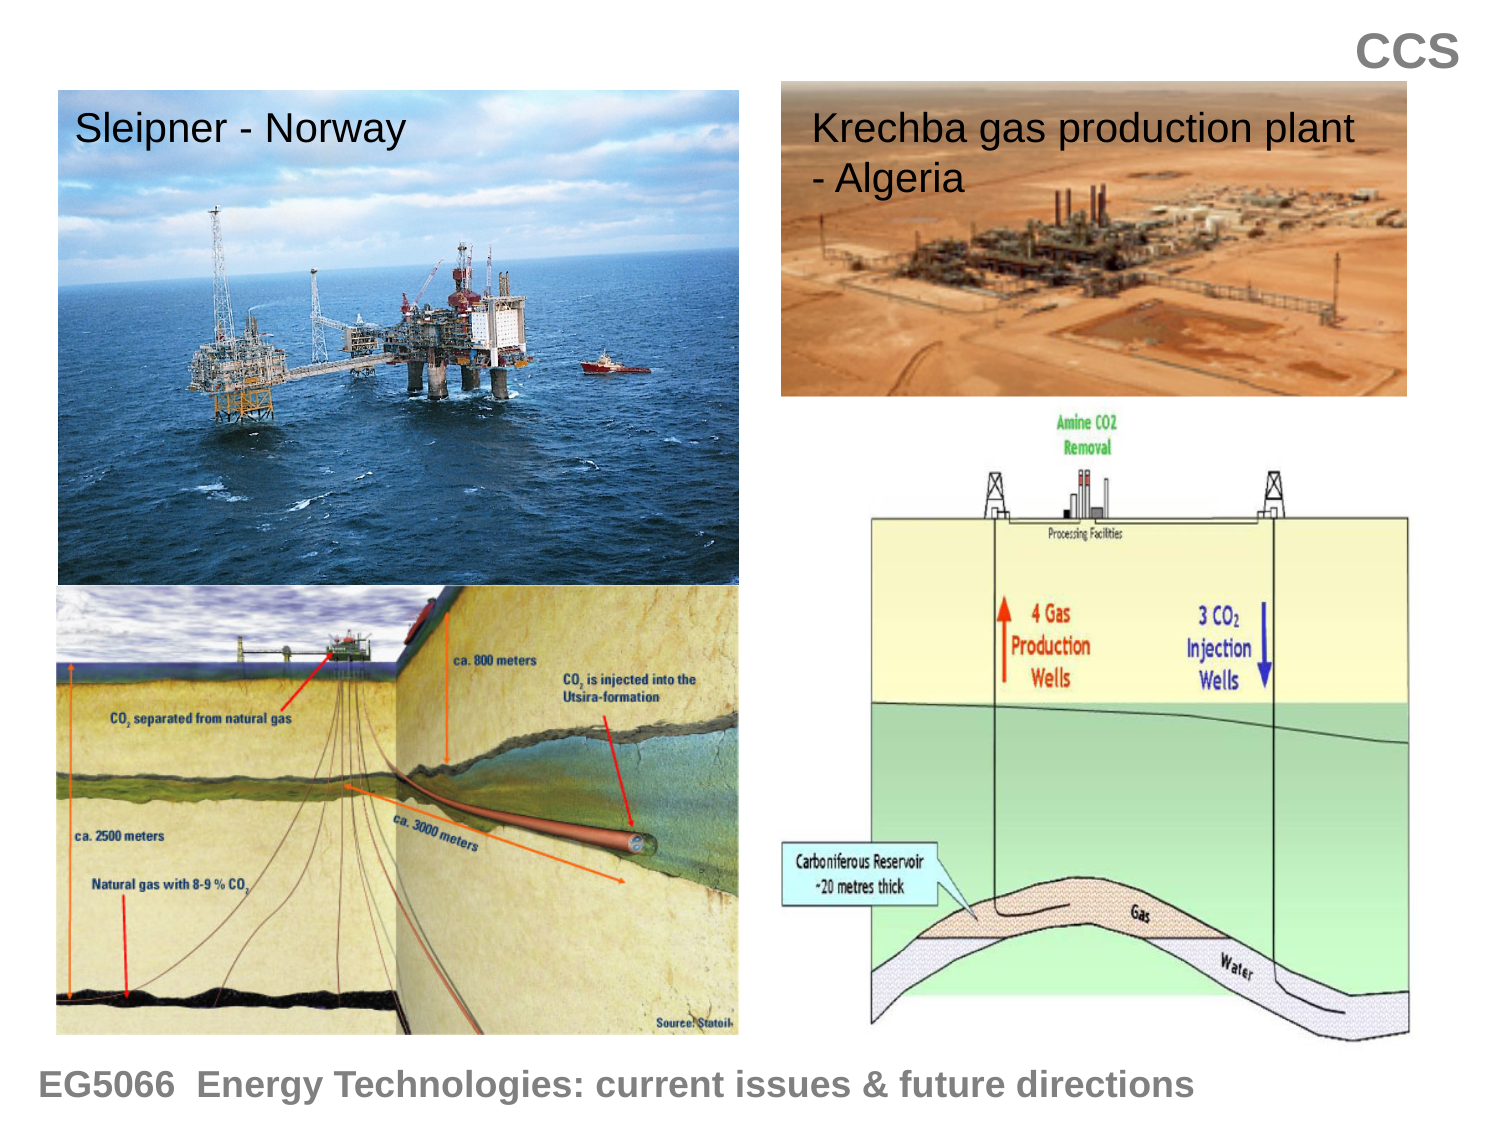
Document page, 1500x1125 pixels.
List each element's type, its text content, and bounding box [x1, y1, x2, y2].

picture [761, 81, 1432, 1067]
text_box EG5066 Energy Technologies: current issues & future directions [23, 1052, 1313, 1113]
picture [56, 90, 739, 1035]
text_box CCS [1340, 11, 1476, 87]
